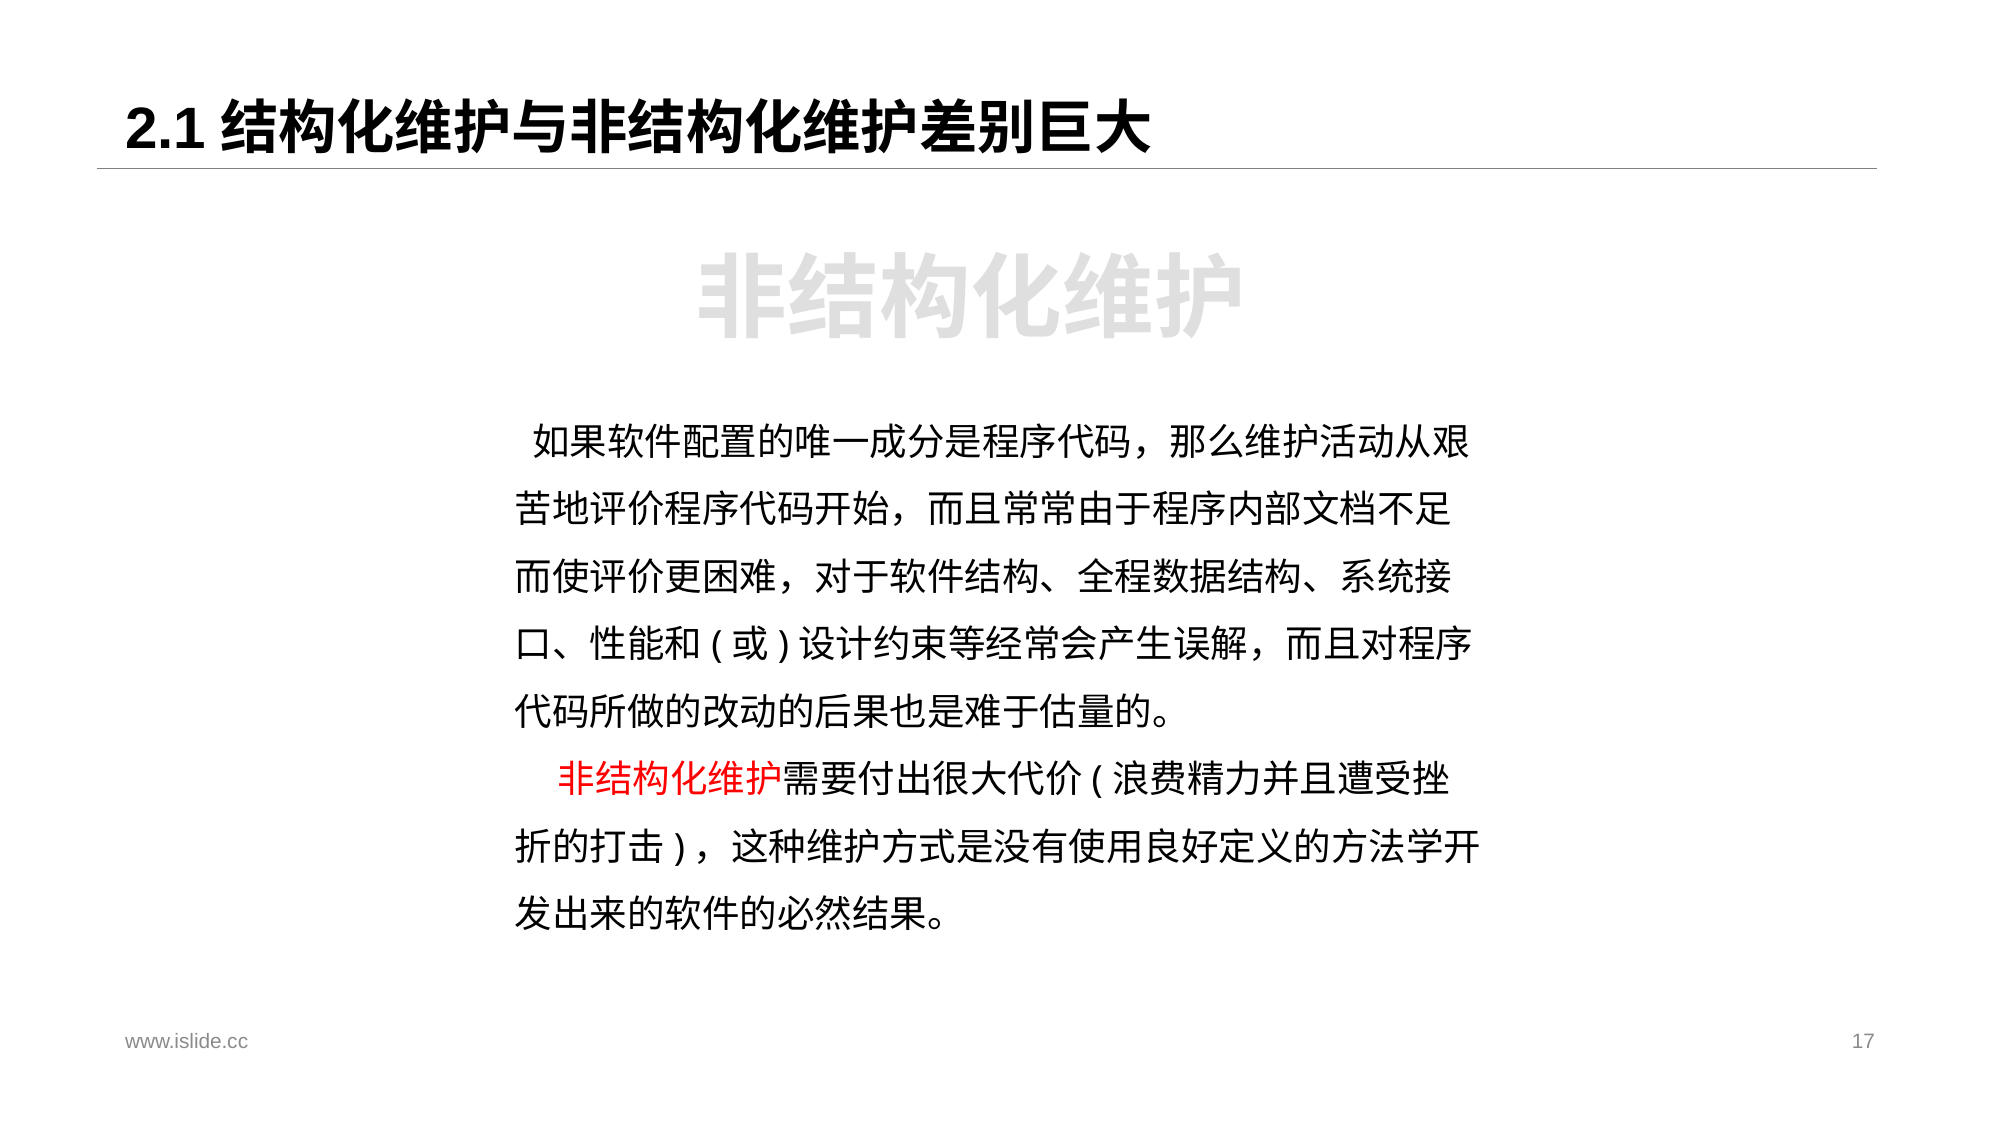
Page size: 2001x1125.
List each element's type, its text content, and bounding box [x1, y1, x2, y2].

slide_number 17 [1412, 1023, 1890, 1058]
title 2.1结构化维护与非结构化维护差别巨大 [109, 0, 1890, 169]
footer www.islide.cc [109, 1023, 790, 1058]
text_box 如果软件配置的唯一成分是程序代码，那么维护活动从艰苦地评价程序代码开始，而且常常由于程序内部文档不足而使评价更困难，对于软件结构、全程数据结构、系统接口、性能和(或)设计约束等经常会产生误解，而且对程序代码所做的改动的后果也是难于估量的。 非结构化维护需要付出很大代价(浪费精力并且遭受挫折的打击)，这种维护方式是没有使用良好定义的方法学开发出来的软件的必然结果。 [500, 387, 1500, 943]
text_box 非结构化维护 [680, 231, 1262, 357]
